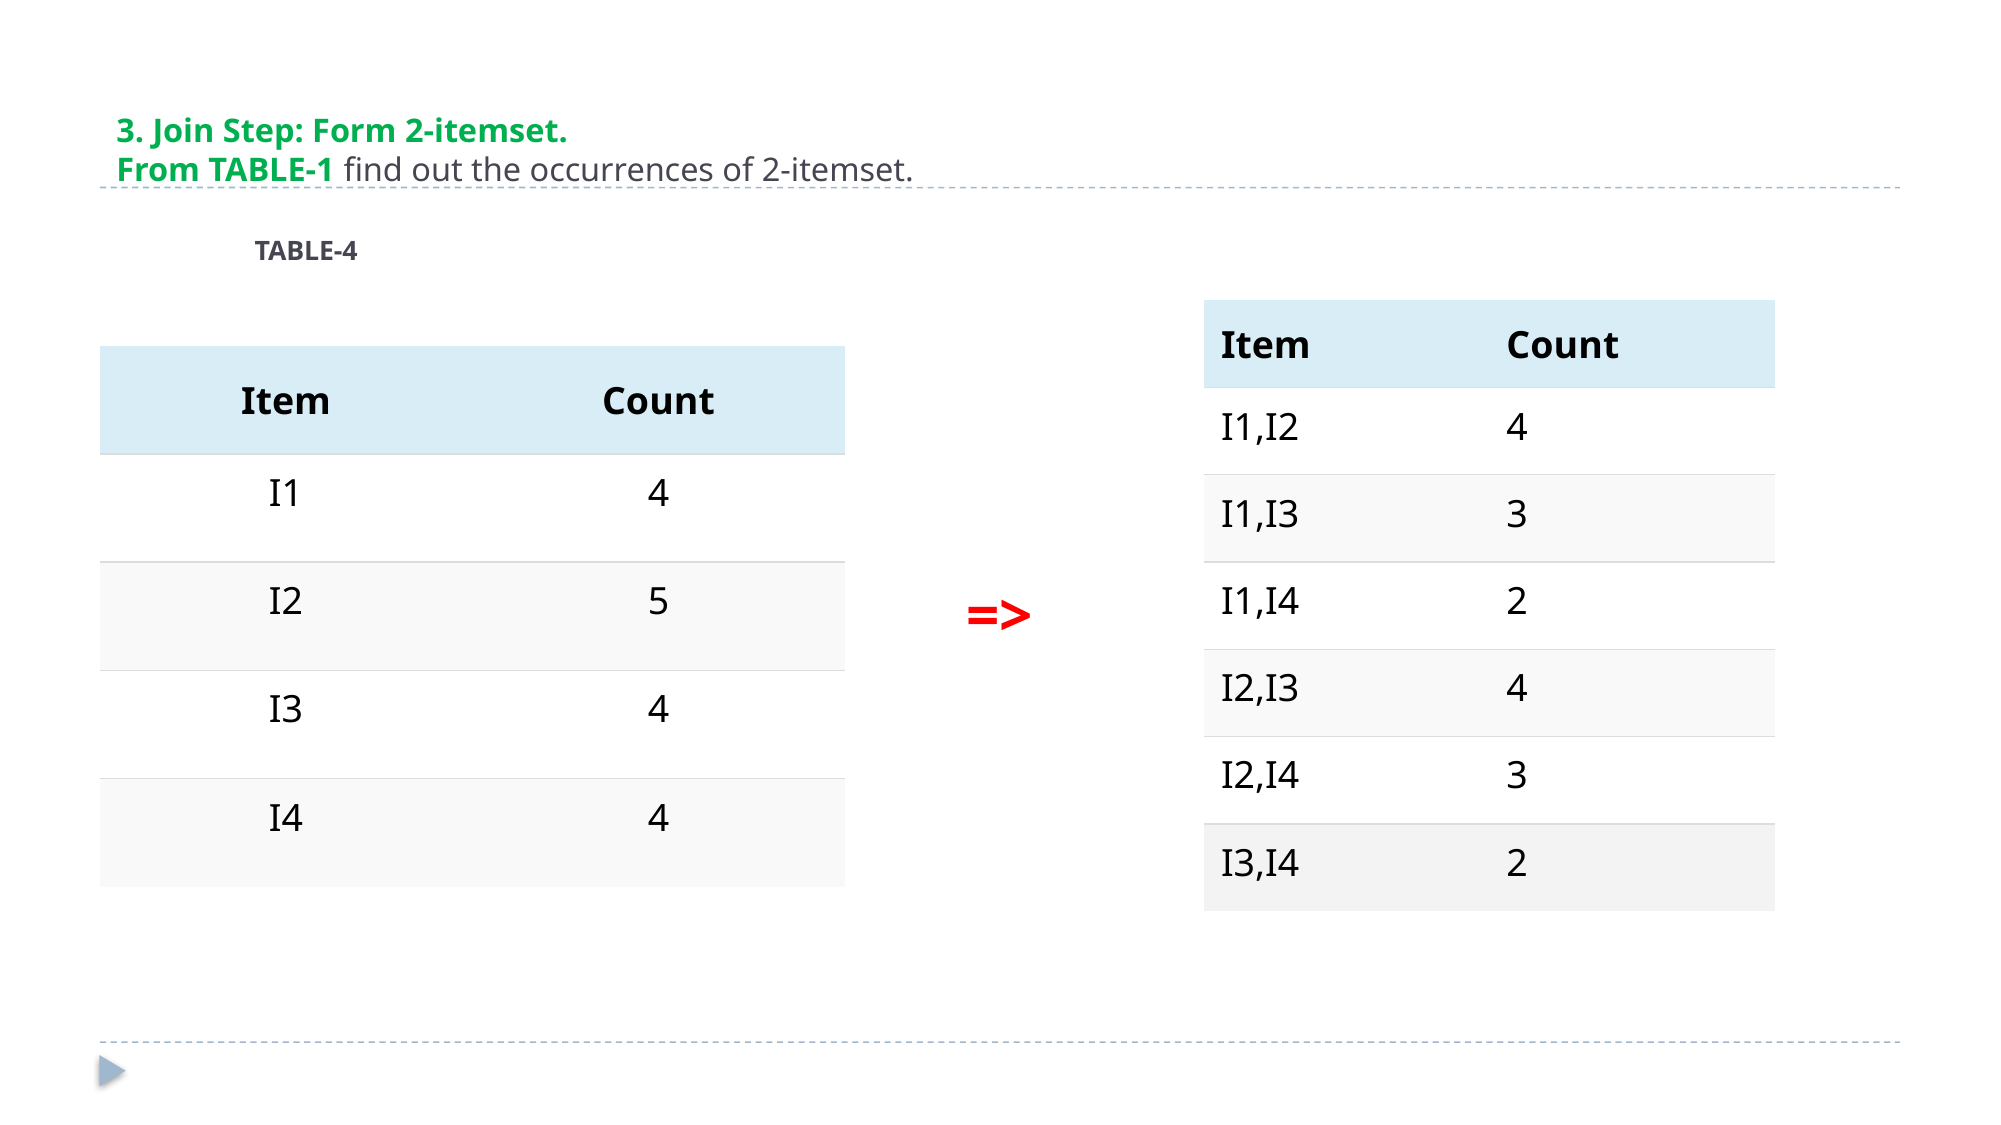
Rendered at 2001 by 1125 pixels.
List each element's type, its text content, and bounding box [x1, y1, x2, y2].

table_cell I1 [100, 455, 472, 561]
table_cell I1,I2 [1204, 388, 1490, 474]
table_cell 4 [472, 671, 845, 778]
table_cell I4 [100, 779, 472, 887]
table_cell I2 [100, 563, 472, 670]
table_cell 2 [1490, 563, 1775, 649]
table_cell 4 [472, 455, 845, 561]
table_header Count [472, 346, 845, 453]
table_cell I1,I3 [1204, 475, 1490, 561]
table_cell 4 [1490, 650, 1775, 736]
table_cell I3,I4 [1204, 825, 1490, 911]
table_cell 3 [1490, 475, 1775, 561]
table_cell 4 [1490, 388, 1775, 474]
table_cell 3 [1490, 737, 1775, 823]
text_box => [951, 571, 1049, 656]
table_cell 2 [1490, 825, 1775, 911]
table_cell I2,I3 [1204, 650, 1490, 736]
table_header Count [1490, 300, 1775, 387]
title 3. Join Step: Form 2-itemset. From TABLE-1 find out the occurrences of 2-itemset. TABLE-4 [99, 99, 1900, 275]
table_cell 5 [472, 563, 845, 670]
table_header Item [100, 346, 472, 453]
table_cell 4 [472, 779, 845, 887]
table_header Item [1204, 300, 1490, 387]
table_cell I2,I4 [1204, 737, 1490, 823]
table_cell I3 [100, 671, 472, 778]
table_cell I1,I4 [1204, 563, 1490, 649]
